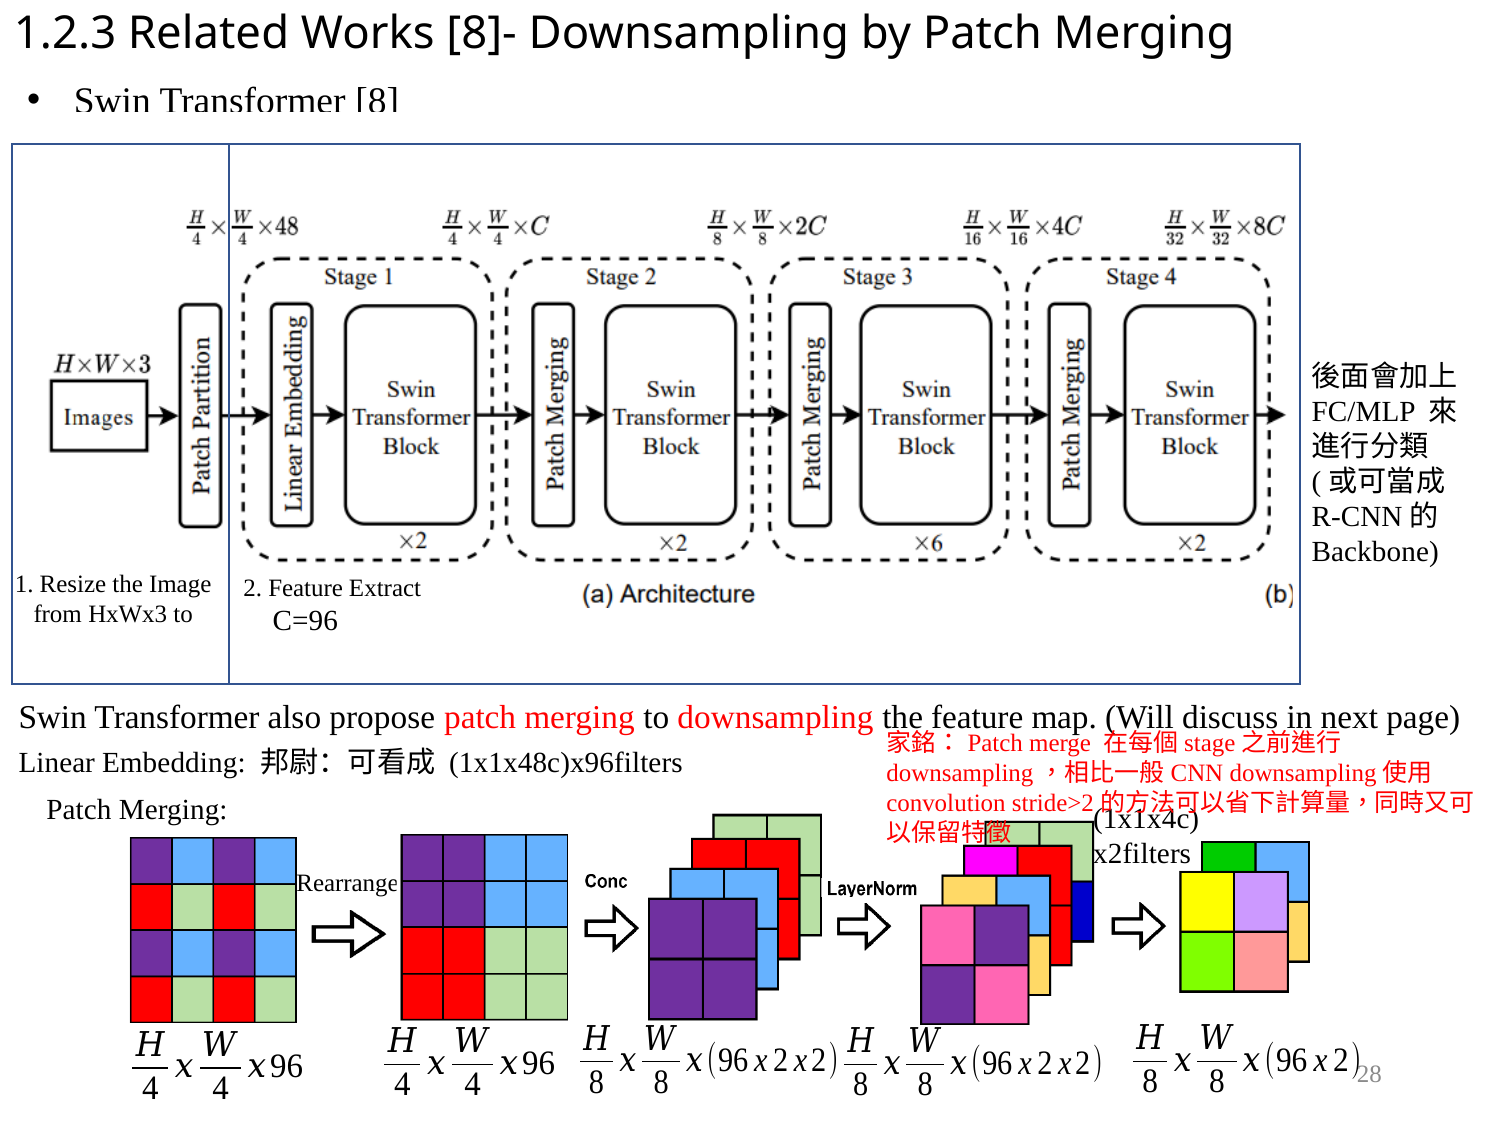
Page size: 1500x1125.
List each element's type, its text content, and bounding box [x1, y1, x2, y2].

slide_number 28 [1059, 1042, 1397, 1103]
text_box Linear Embedding: 邦尉：可看成 (1x1x48c)x96filters [3, 743, 871, 787]
text_box [228, 143, 1301, 685]
text_box Swin Transformer [8] [12, 68, 477, 128]
text_box [11, 143, 228, 685]
text_box Patch Merging: [31, 783, 556, 833]
text_box Swin Transformer also propose patch merging to downsampling the feature map. (Will discuss in next page) [3, 687, 1493, 743]
text_box 家銘：Patch merge 在每個stage之前進行downsampling，相比一般CNN downsampling使用convolution stride>2的方法可以省下計算量，同時又可以保留特徵 [871, 719, 1497, 854]
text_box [129, 801, 1316, 1042]
text_box 後面會加上 FC/MLP 來進行分類 (或可當成 R-CNN的 Backbone) [1296, 350, 1500, 575]
title 1.2.3 Related Works [8]- Downsampling by Patch Merging [0, 0, 1293, 68]
picture [45, 112, 1293, 608]
